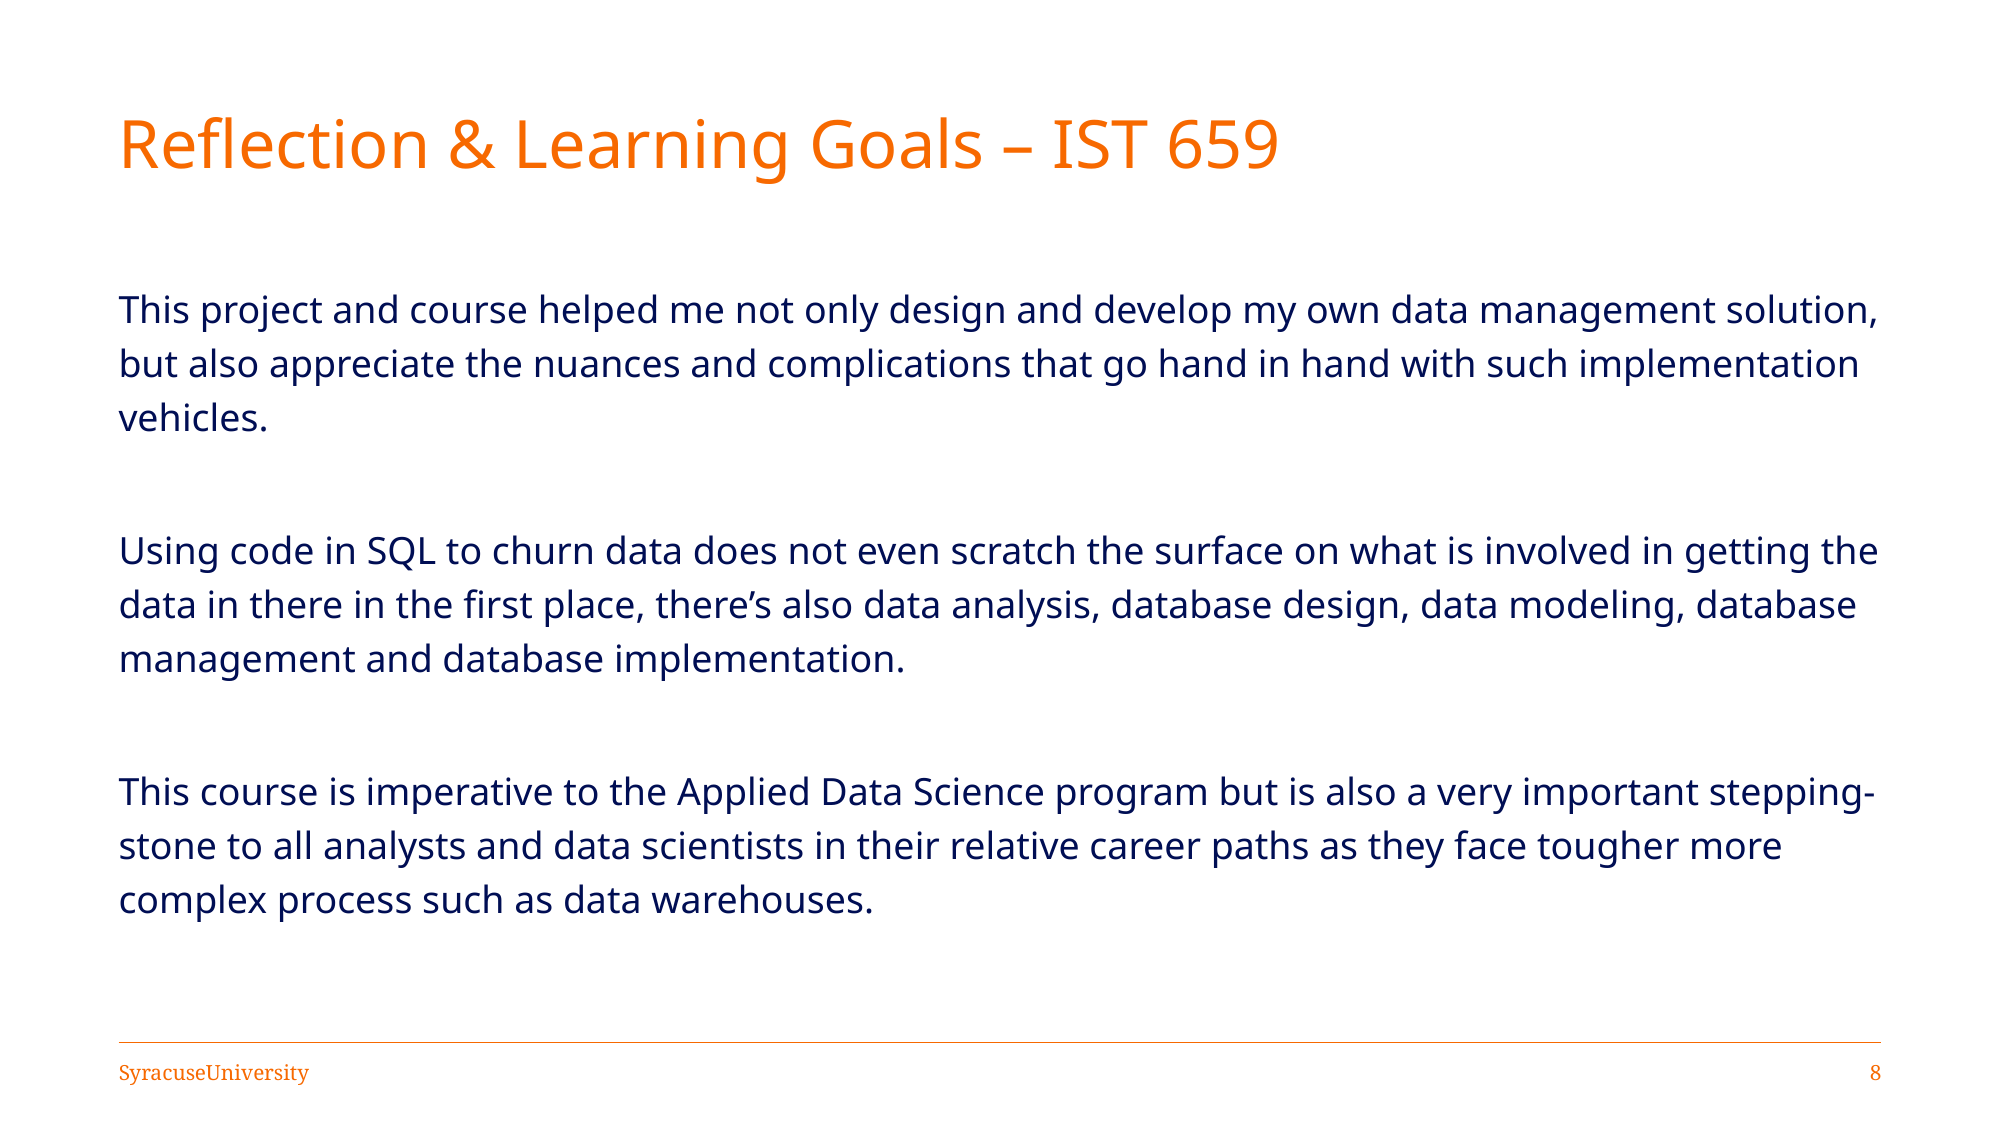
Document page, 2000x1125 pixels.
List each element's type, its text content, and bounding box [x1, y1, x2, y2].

title Reflection & Learning Goals – IST 659 [118, 110, 1882, 173]
list This project and course helped me not only design and develop my own data management solution, but also appreciate the nuances and complications that go hand in hand with such implementation vehicles. Using code in SQL to churn data does not even scratch the surface on what is involved in getting the data in there in the first place, there’s also data analysis, database design, data modeling, database management and database implementation. This course is imperative to the Applied Data Science program but is also a very important stepping-stone to all analysts and data scientists in their relative career paths as they face tougher more complex process such as data warehouses. [118, 276, 1881, 1015]
